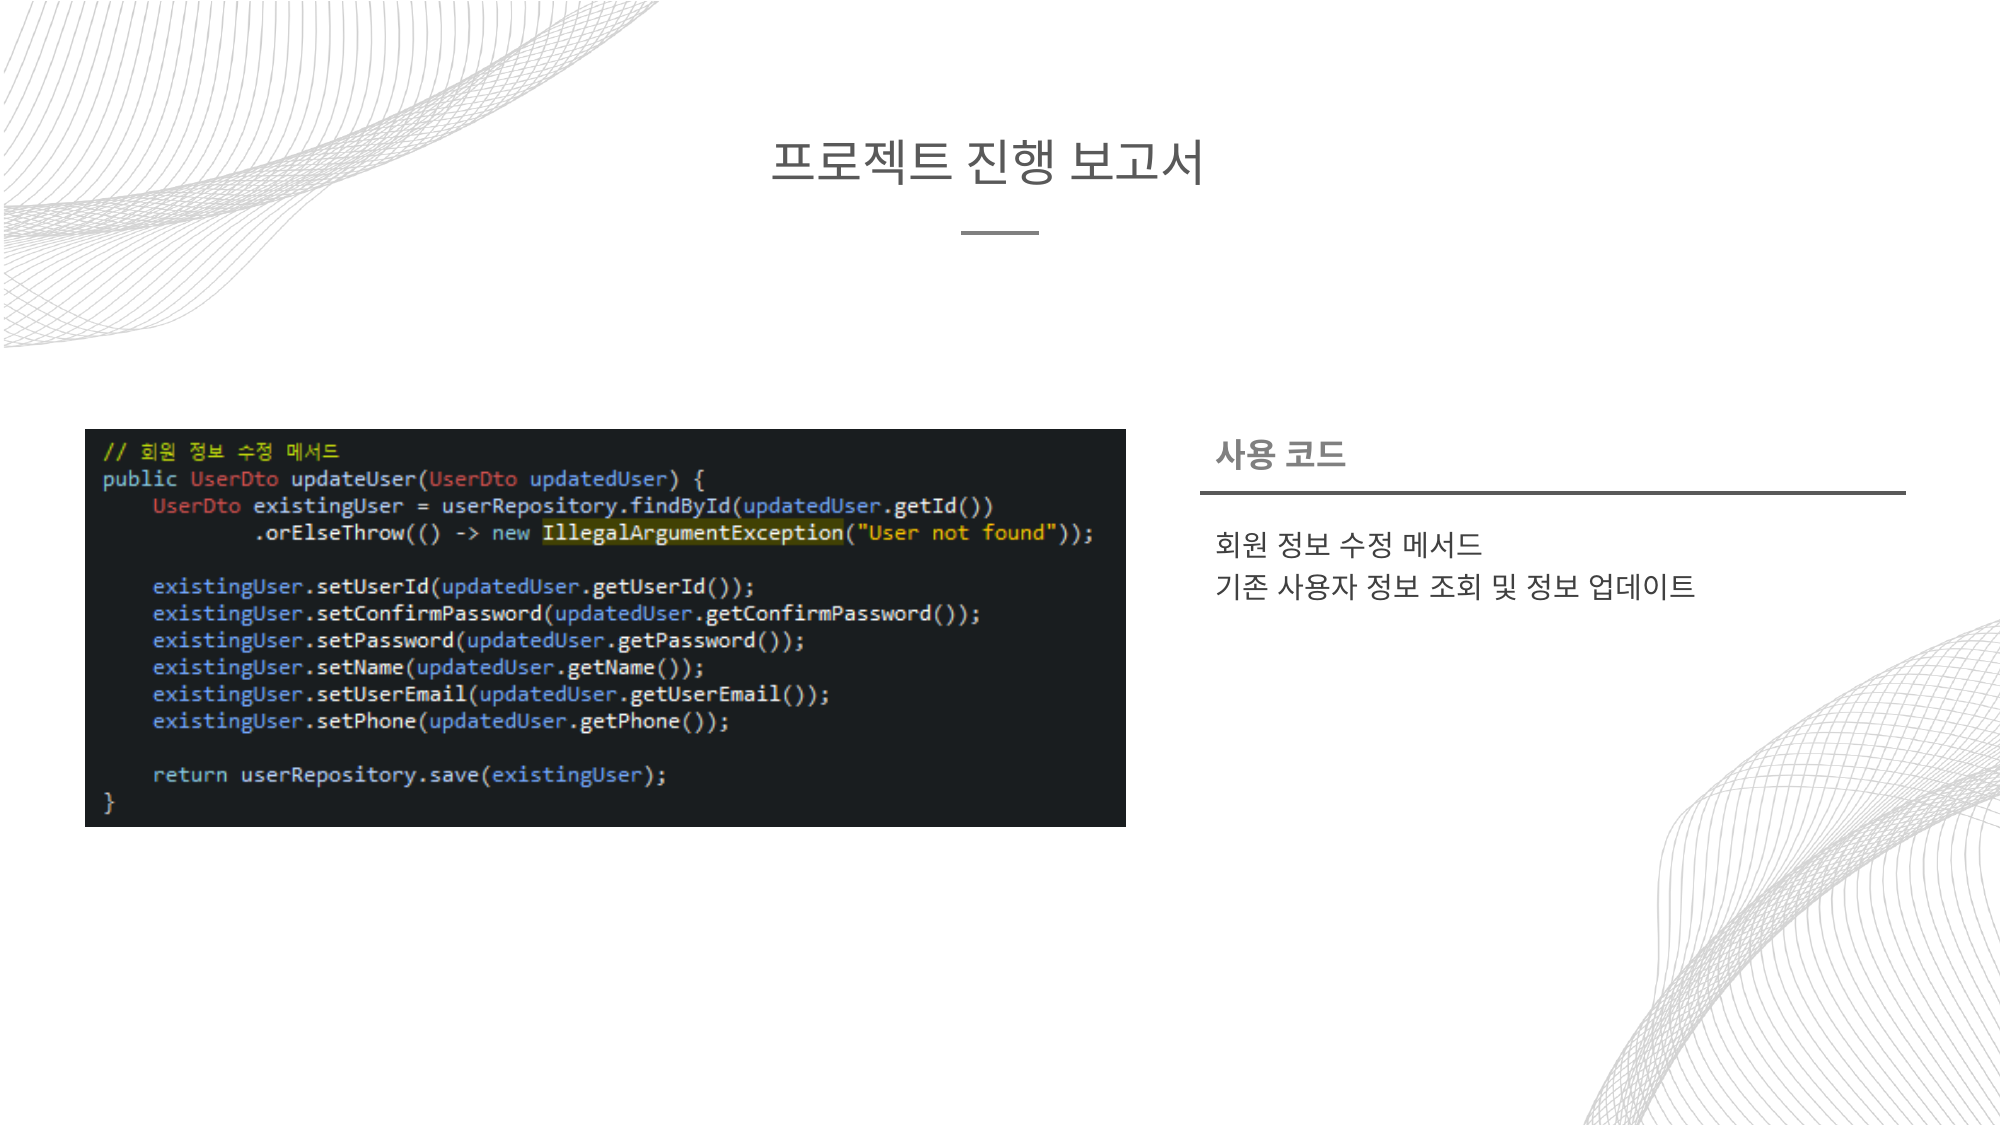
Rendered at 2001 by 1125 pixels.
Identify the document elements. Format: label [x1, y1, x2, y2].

picture [85, 429, 1126, 827]
text_box [118, 123, 1907, 1007]
